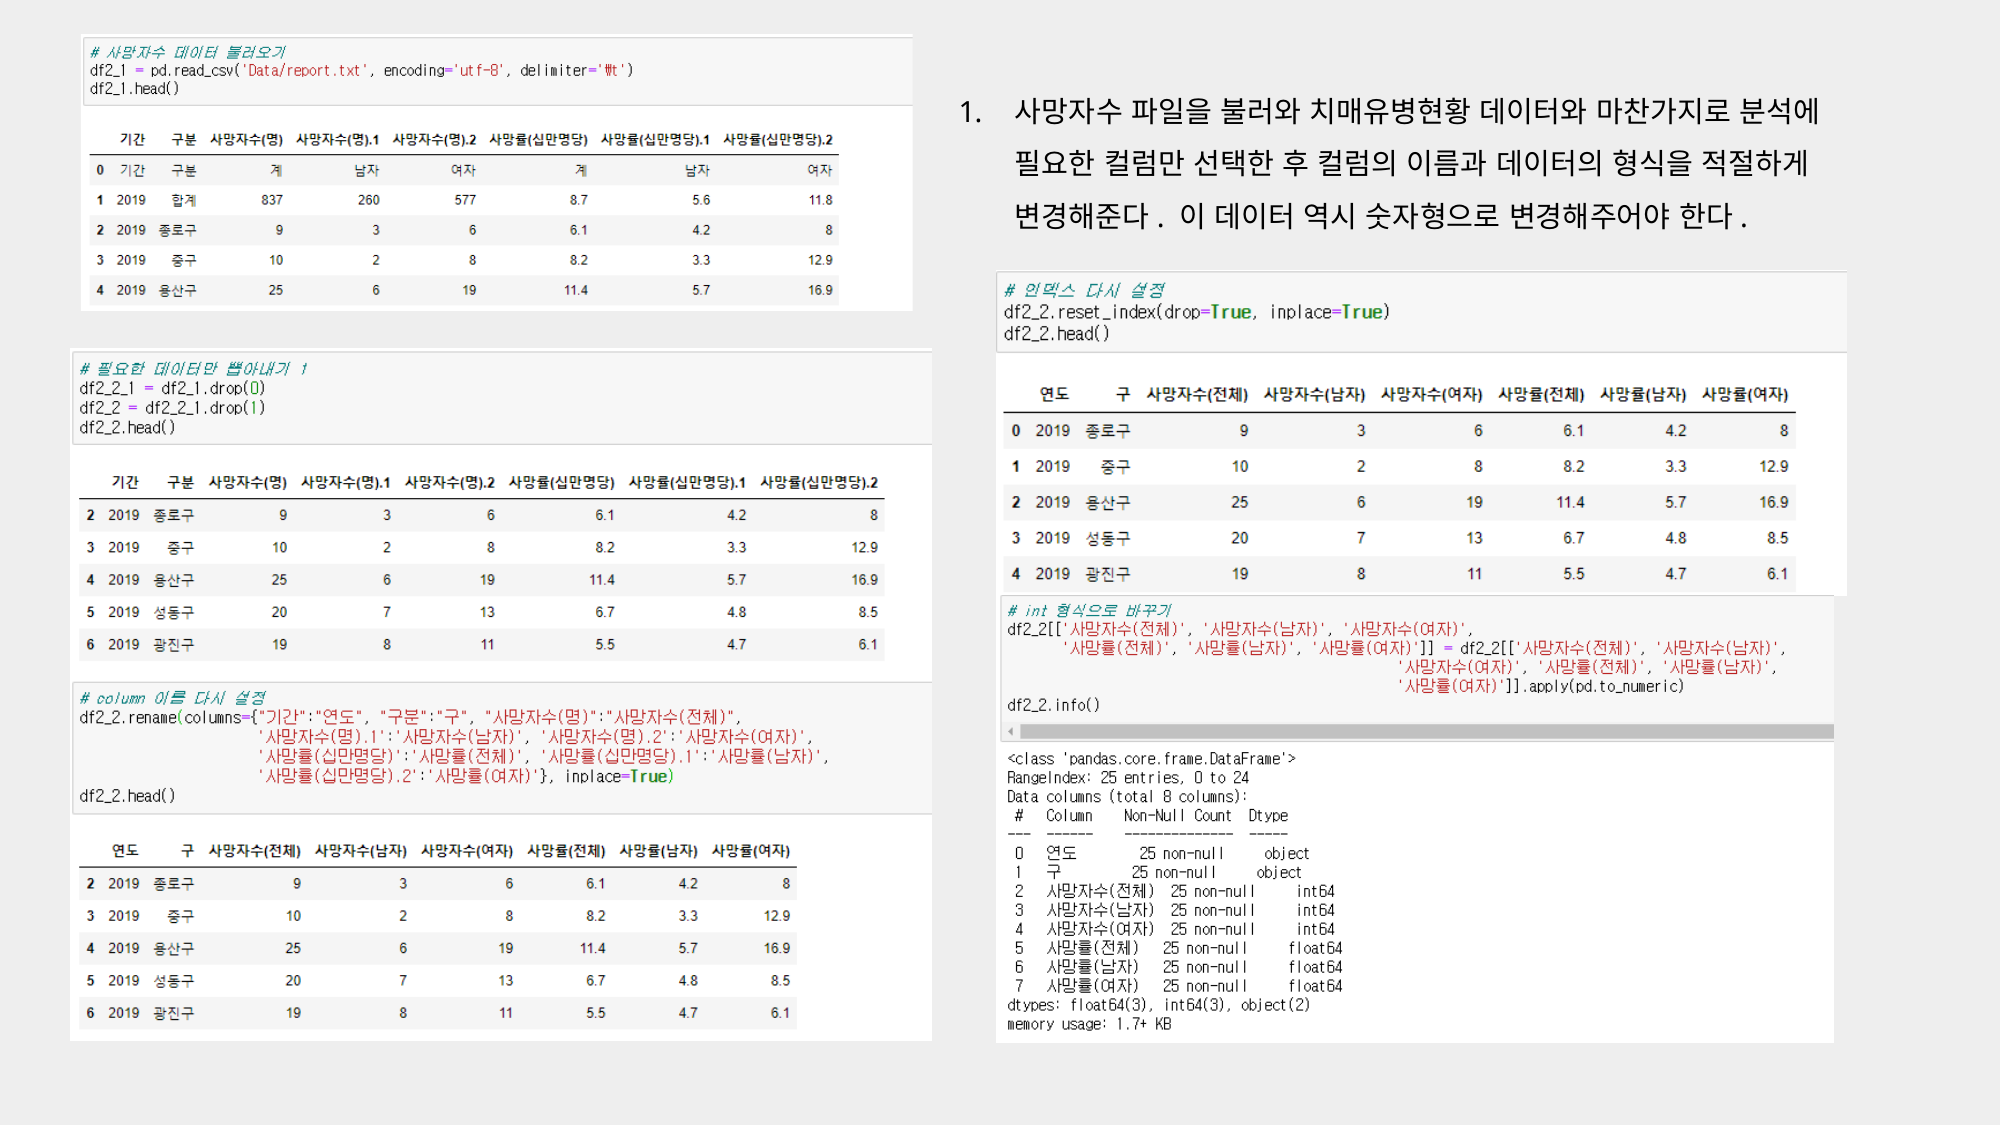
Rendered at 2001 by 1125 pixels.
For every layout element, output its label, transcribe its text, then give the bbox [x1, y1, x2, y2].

picture [70, 348, 932, 1041]
text_box 사망자수 파일을 불러와 치매유병현황 데이터와 마찬가지로 분석에 필요한 컬럼만 선택한 후 컬럼의 이름과 데이터의 형식을 적절하게 변경해준다. 이 데이터 역시 숫자형으로 변경해주어야 한다. [943, 68, 1847, 241]
picture [80, 34, 913, 311]
picture [996, 270, 1847, 1043]
